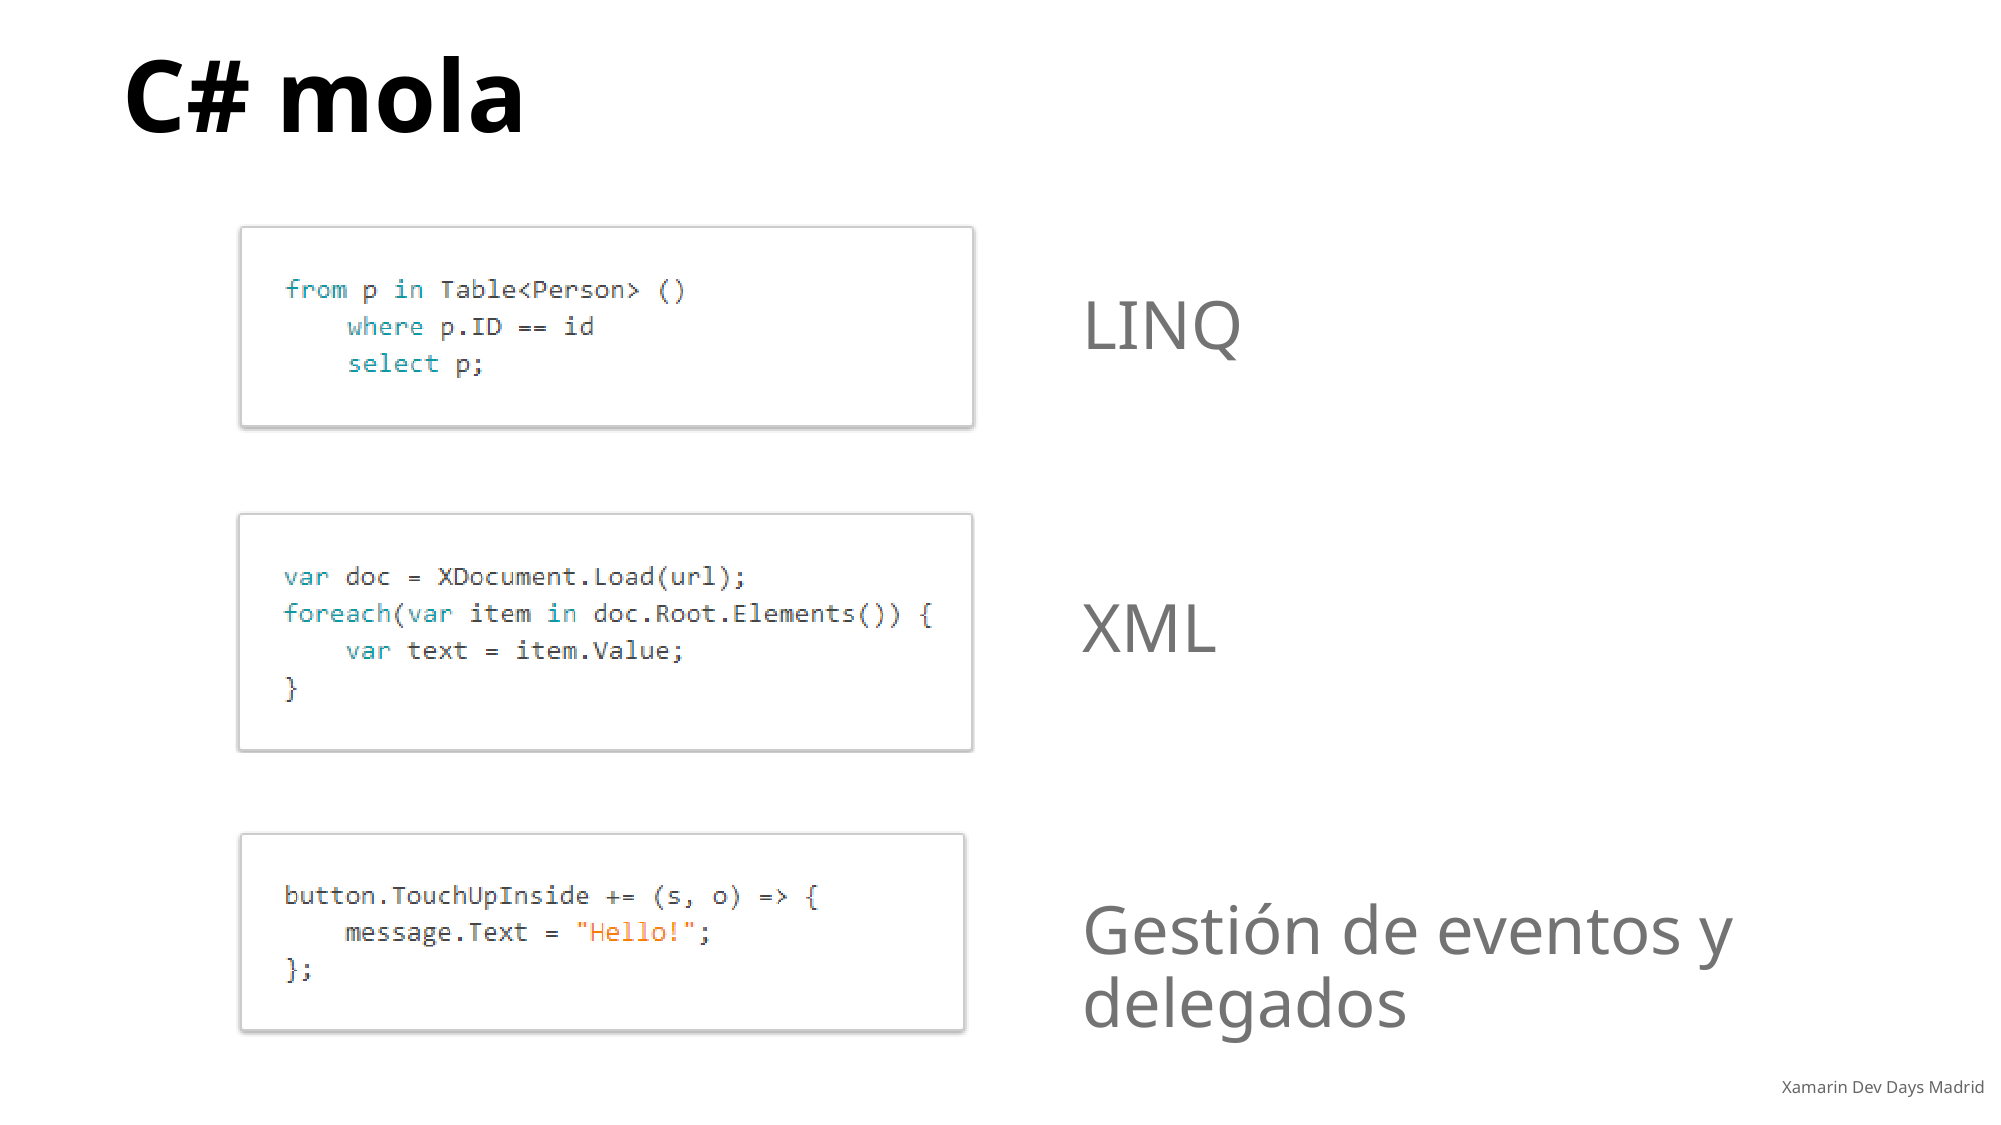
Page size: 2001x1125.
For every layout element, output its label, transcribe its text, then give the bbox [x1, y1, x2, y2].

picture [235, 221, 979, 436]
picture [235, 510, 975, 753]
text_box XML [1052, 570, 1956, 691]
text_box Gestión de eventos y delegados [1052, 873, 1956, 1066]
text_box LINQ [1052, 267, 1783, 388]
picture [230, 827, 975, 1042]
title C# mola [100, 28, 1900, 216]
